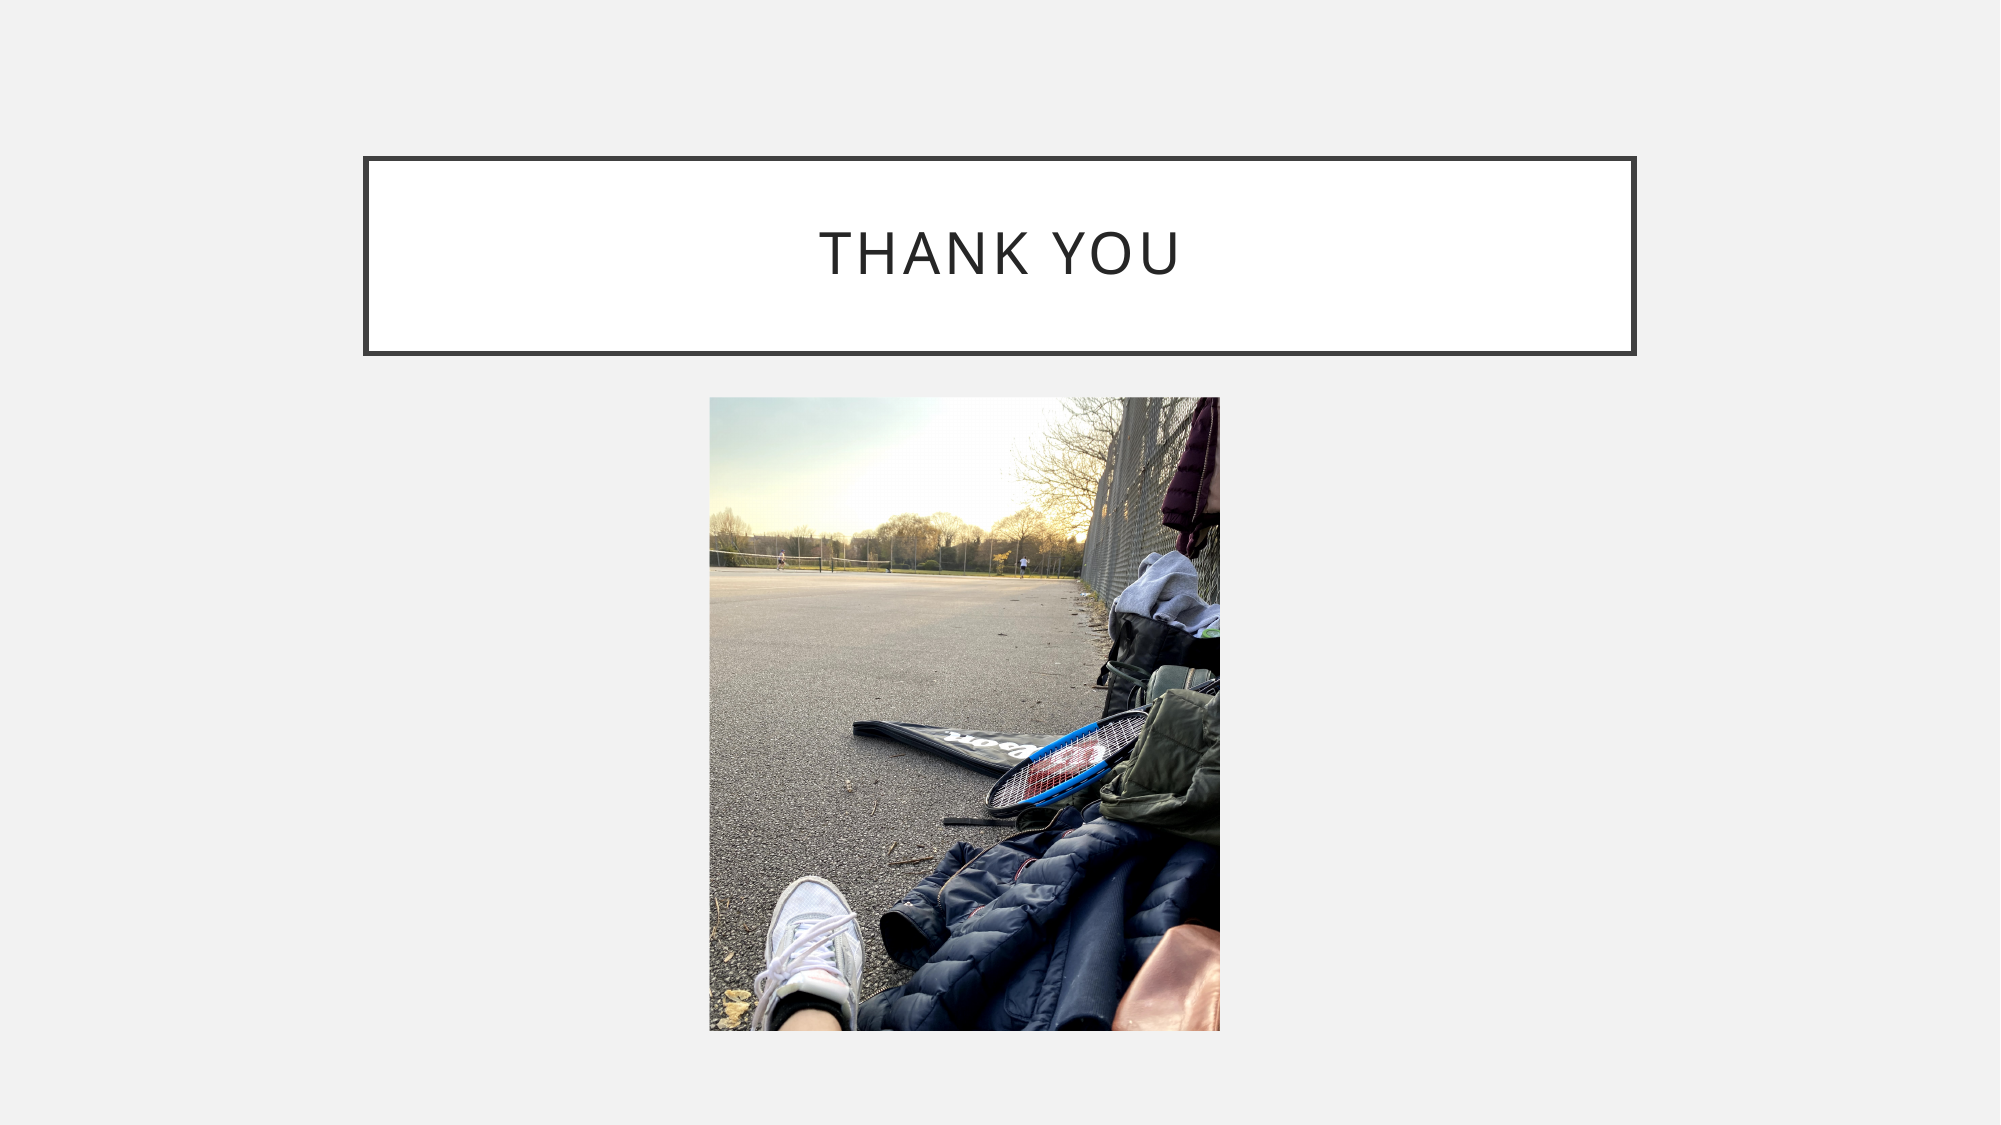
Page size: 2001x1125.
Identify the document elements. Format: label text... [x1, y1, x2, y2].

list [648, 458, 1282, 969]
title Thank you [363, 156, 1637, 356]
picture [710, 398, 1220, 458]
picture [710, 969, 1220, 1031]
